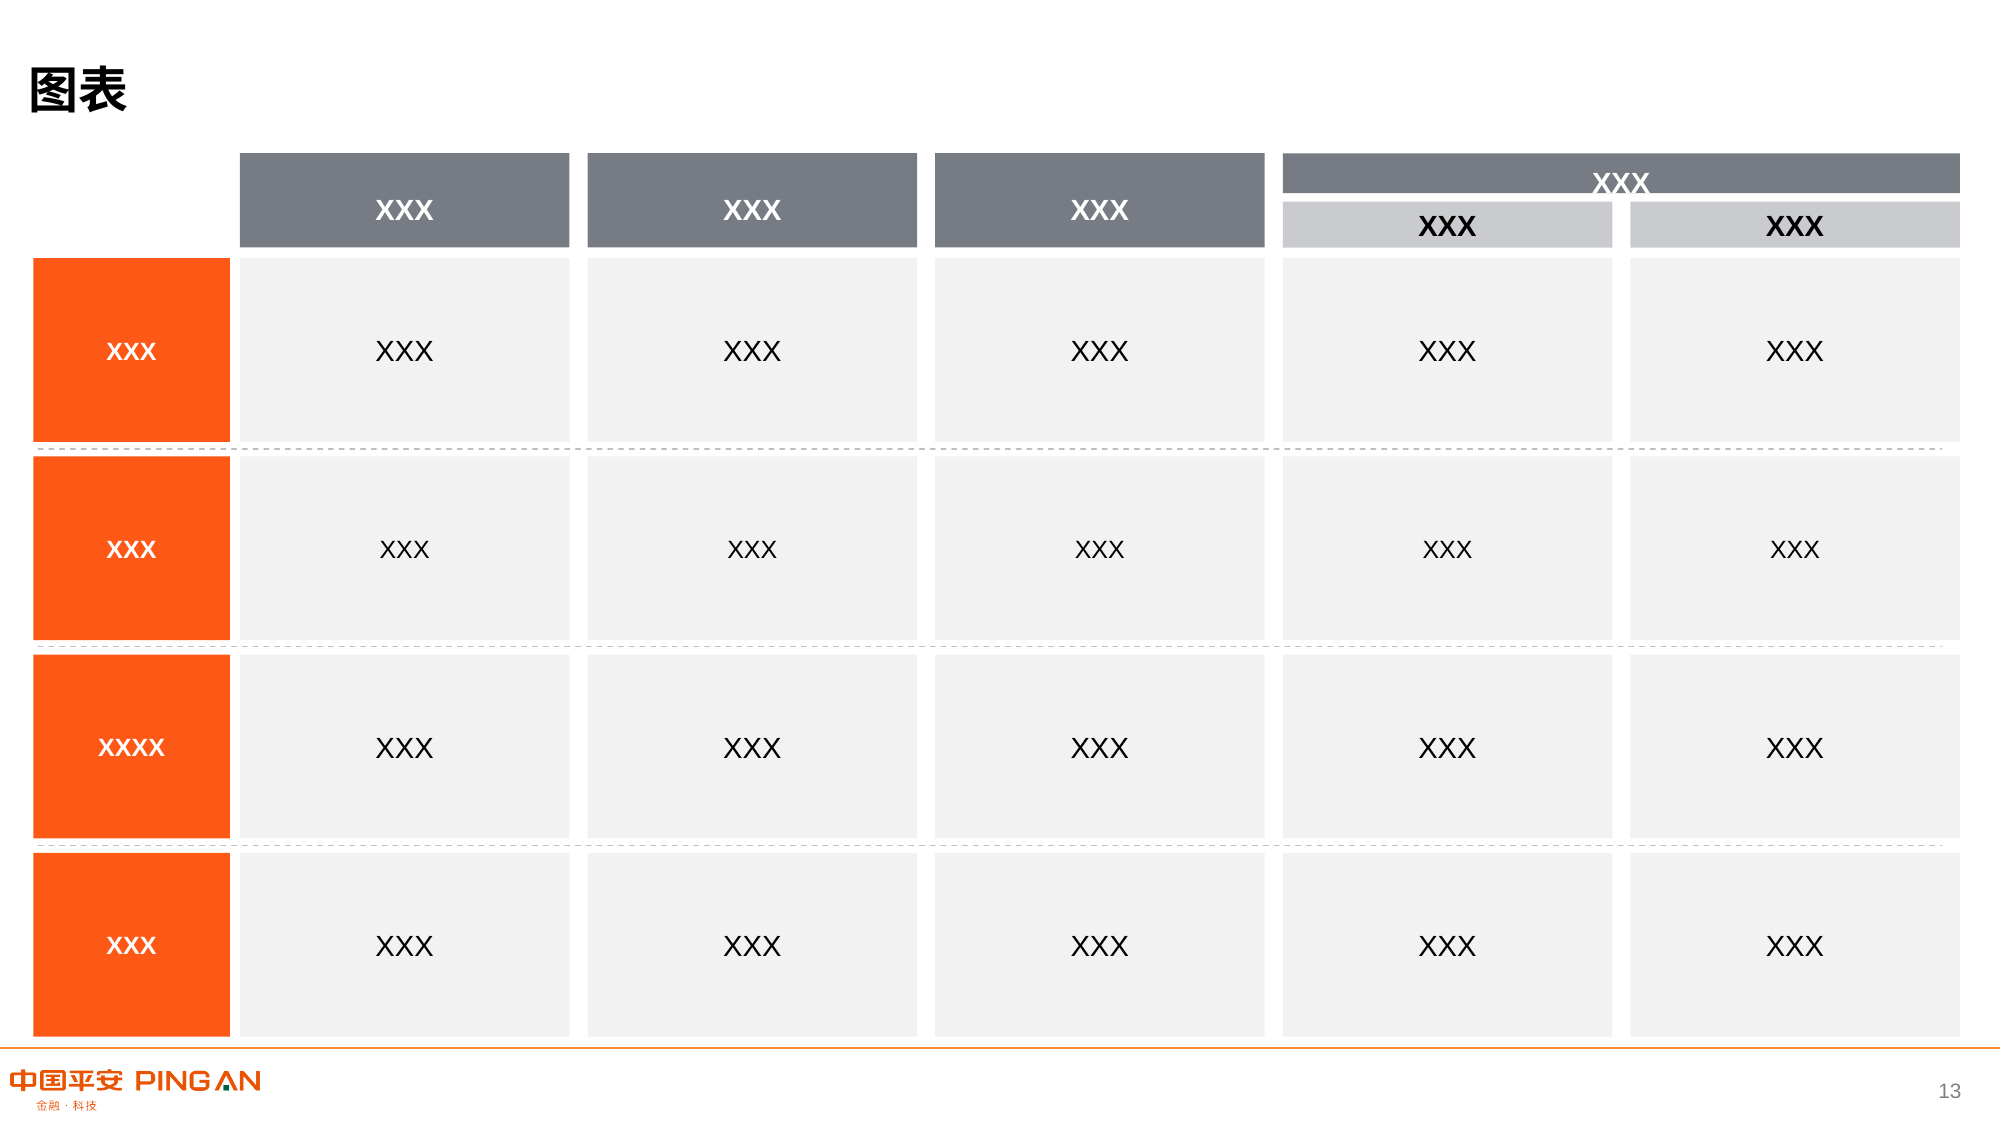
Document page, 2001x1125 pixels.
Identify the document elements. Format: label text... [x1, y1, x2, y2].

text_box XXX [587, 153, 918, 248]
text_box XXX [934, 654, 1266, 839]
text_box XXX [239, 654, 570, 839]
text_box XXX [587, 654, 918, 839]
text_box XXX [1630, 456, 1961, 641]
text_box XXX [1630, 654, 1961, 839]
text_box XXX [1282, 257, 1613, 443]
text_box XXX [587, 852, 918, 1037]
text_box 图表 [28, 29, 1822, 148]
text_box XXX [32, 852, 231, 1037]
text_box XXX [239, 456, 570, 641]
text_box XXX [934, 456, 1266, 641]
text_box XXX [239, 153, 570, 248]
text_box XXX [239, 852, 570, 1037]
text_box XXX [1630, 852, 1961, 1037]
text_box XXX [1630, 257, 1961, 443]
text_box XXX [1282, 852, 1613, 1037]
text_box XXX [587, 456, 918, 641]
text_box XXX [1630, 201, 1960, 248]
text_box XXXX [32, 654, 231, 839]
text_box XXX [934, 257, 1266, 443]
text_box XXX [32, 257, 231, 443]
text_box XXX [1282, 456, 1613, 641]
text_box XXX [935, 153, 1265, 248]
text_box XXX [32, 456, 231, 641]
text_box XXX [587, 257, 918, 443]
text_box XXX [1282, 201, 1613, 248]
text_box XXX [239, 257, 570, 443]
text_box XXX [1282, 654, 1613, 839]
picture [10, 1069, 260, 1111]
text_box XXX [1282, 153, 1960, 194]
text_box XXX [934, 852, 1266, 1037]
